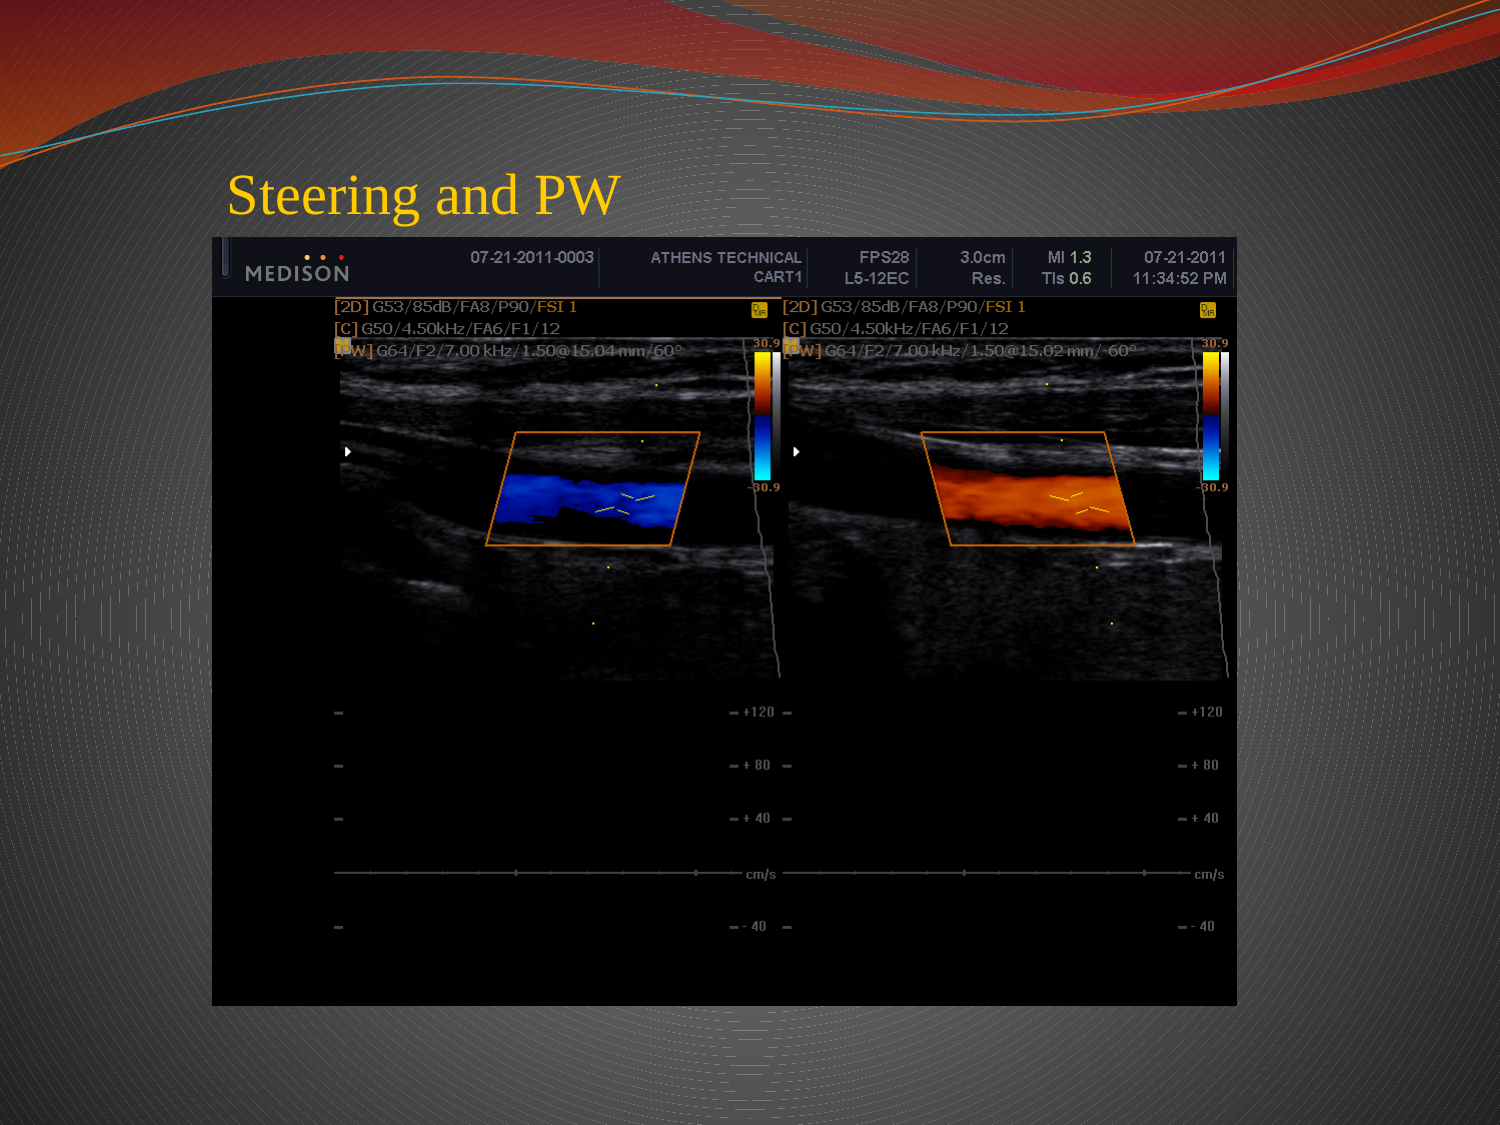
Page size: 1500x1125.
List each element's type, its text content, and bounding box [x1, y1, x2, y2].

picture [212, 237, 1237, 1006]
text_box Steering and PW [212, 148, 1025, 234]
